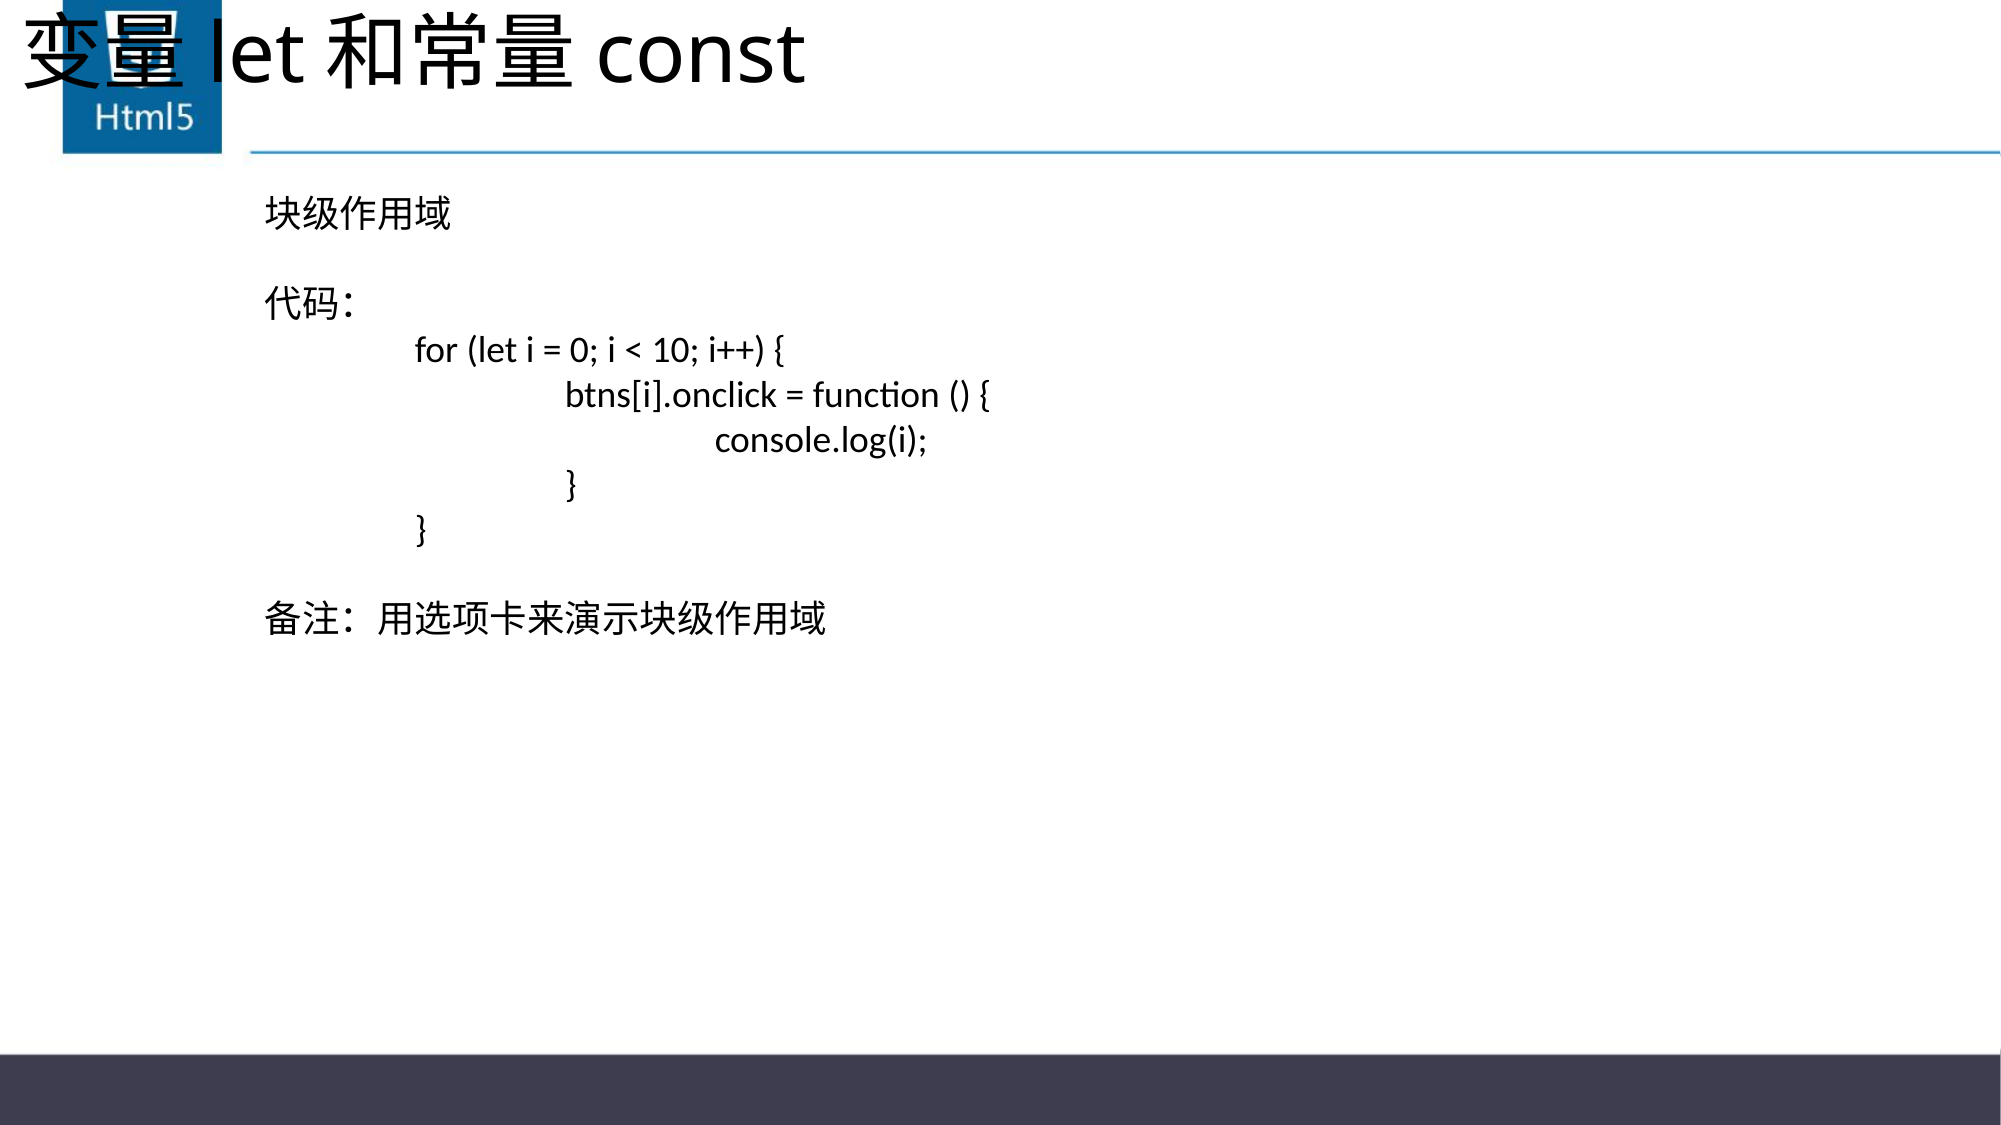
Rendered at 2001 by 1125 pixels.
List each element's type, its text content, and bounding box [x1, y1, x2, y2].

list 块级作用域 代码： for (let i = 0; i < 10; i++) { btns[i].onclick = function () { console.log(i); } } 备注：用选项卡来演示块级作用域 [249, 182, 1978, 1025]
picture [0, 0, 2001, 1125]
title 变量let和常量const [6, 3, 1997, 152]
